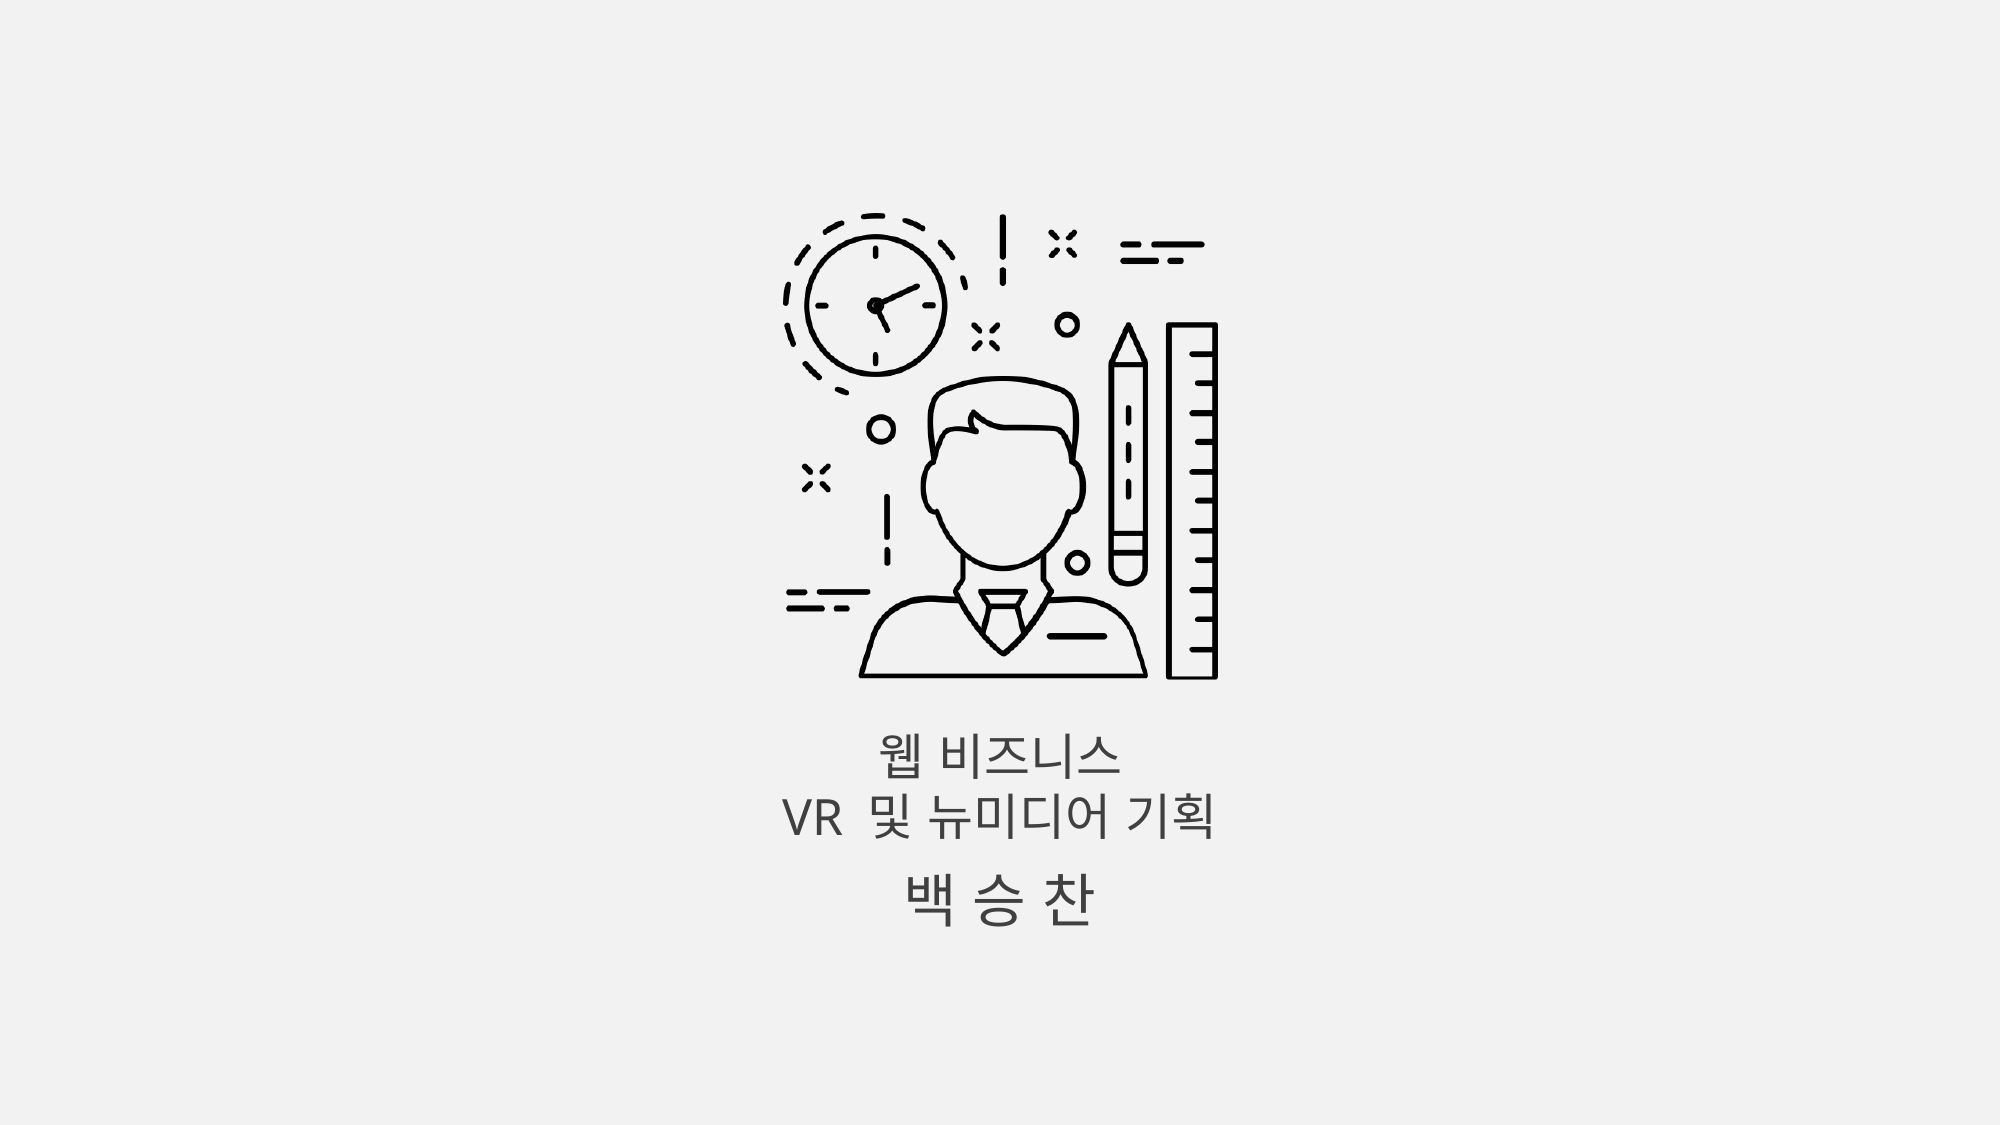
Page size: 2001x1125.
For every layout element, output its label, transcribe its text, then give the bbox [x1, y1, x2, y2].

text_box 백 승 찬 [888, 822, 1112, 942]
text_box 웹 비즈니스 VR 및 뉴미디어 기획 [767, 688, 1233, 853]
picture [726, 211, 1274, 688]
